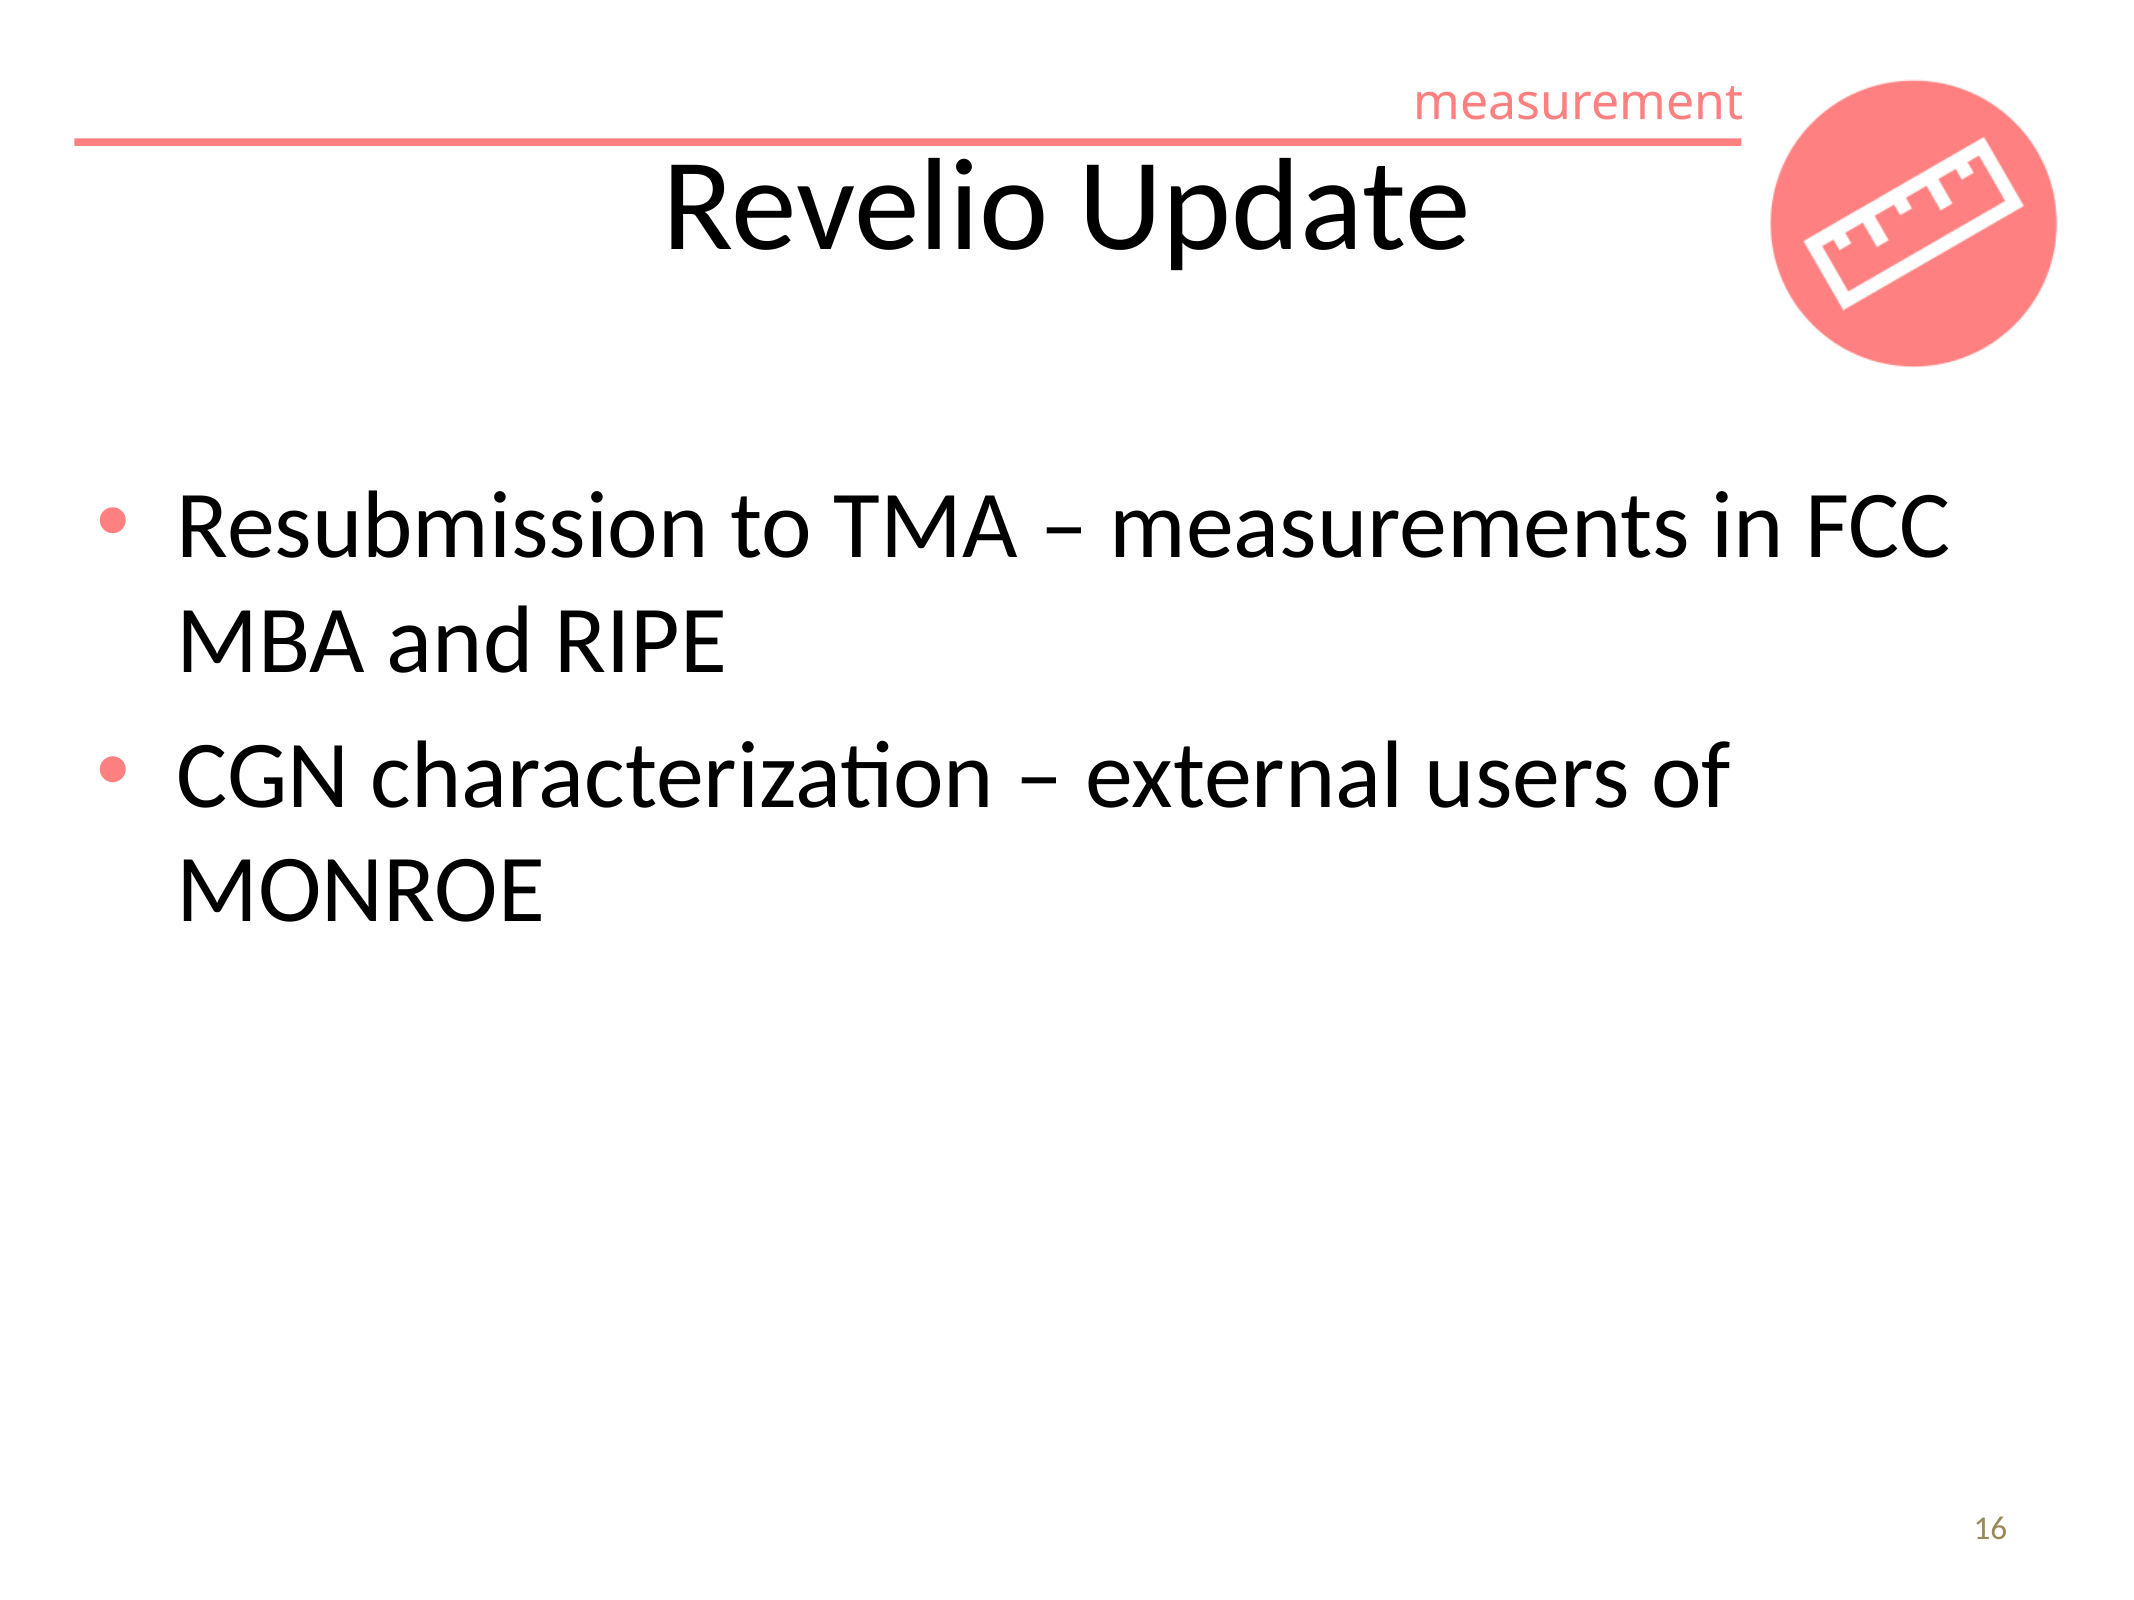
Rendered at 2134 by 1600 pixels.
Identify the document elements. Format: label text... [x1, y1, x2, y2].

picture [1757, 73, 2071, 387]
title Revelio Update [106, 64, 2027, 331]
list Resubmission to TMA – measurements in FCC MBA and RIPE CGN characterization – external users of MONROE [75, 451, 2053, 1462]
slide_number 16 [1931, 1496, 2050, 1556]
